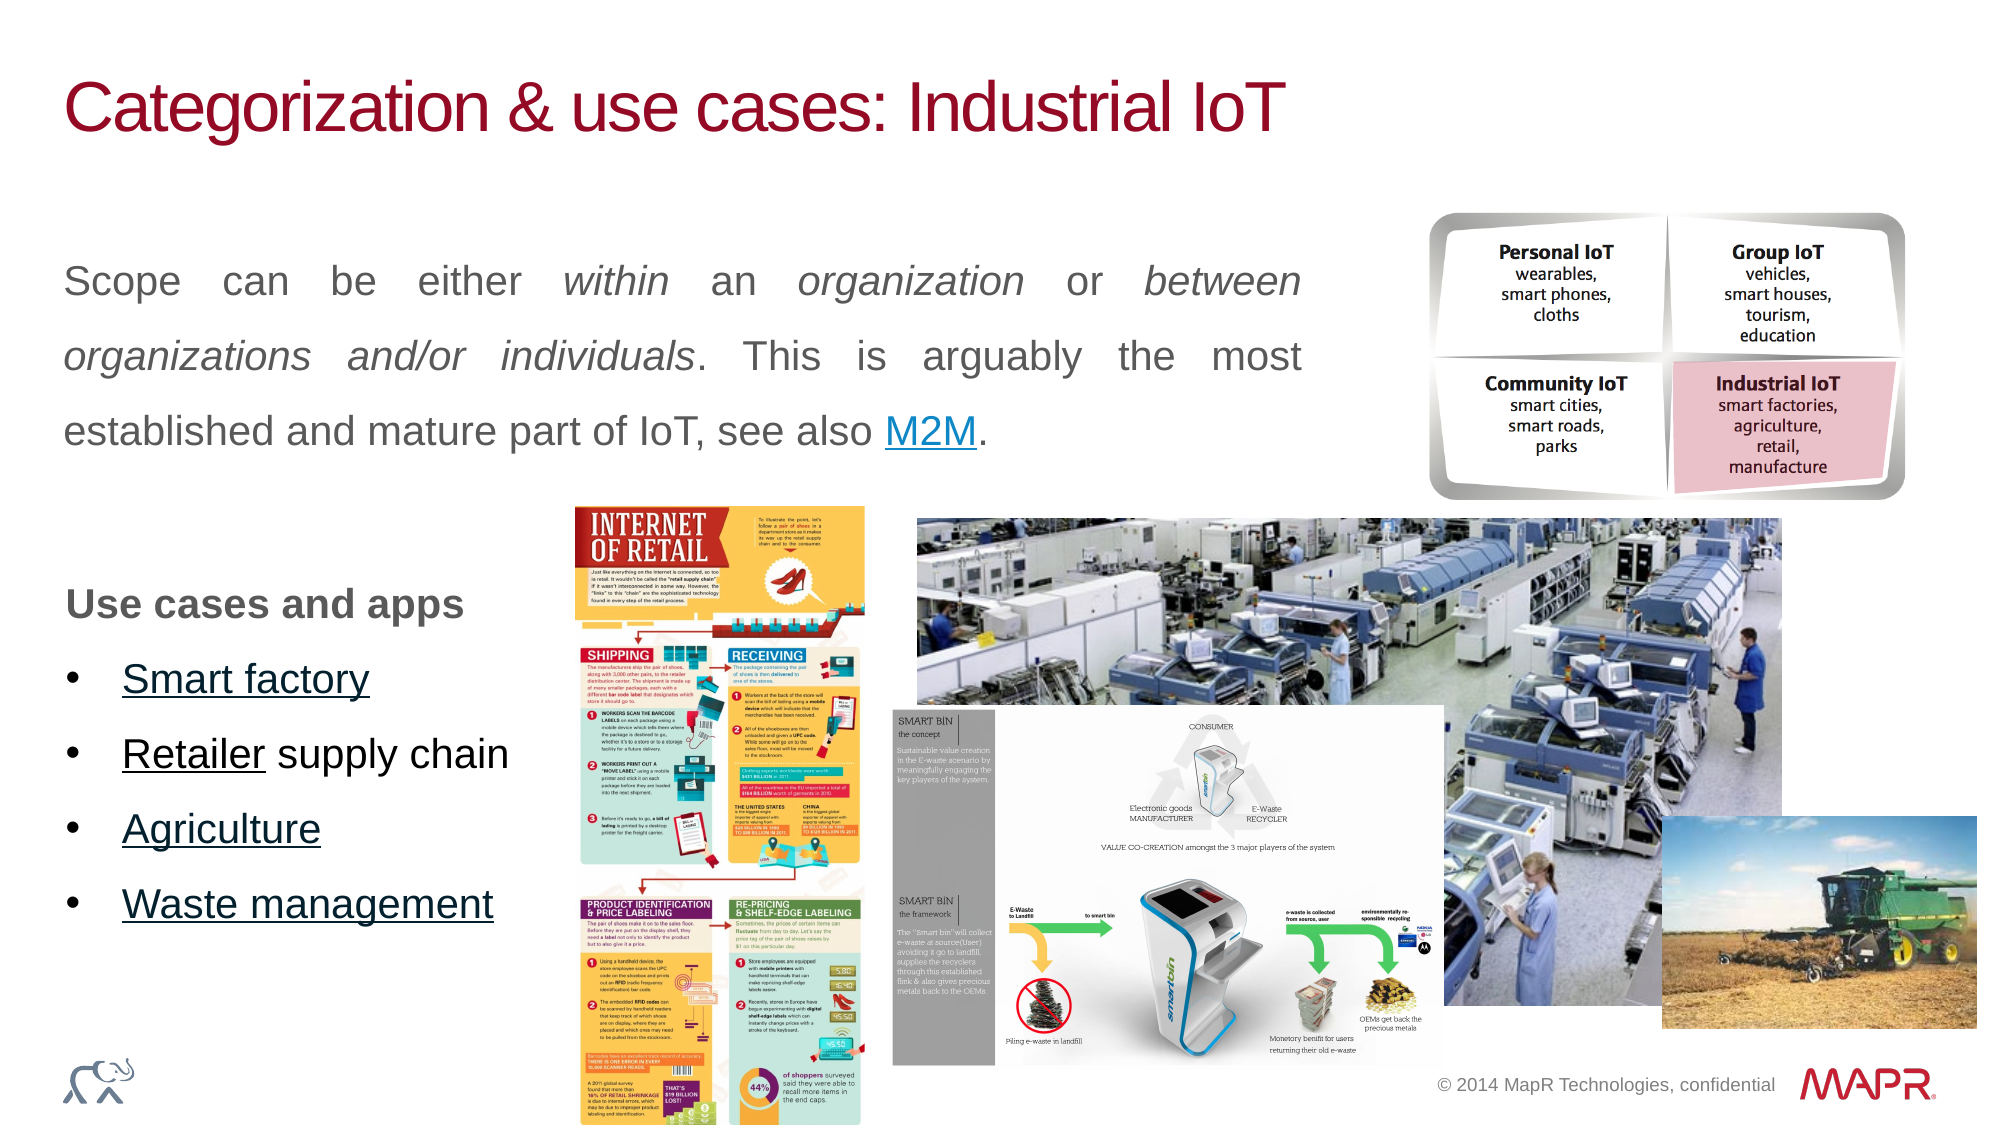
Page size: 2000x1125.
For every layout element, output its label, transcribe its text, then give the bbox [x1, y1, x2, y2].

list Scope can be either within an organization or between organizations and/or individuals. This is arguably the most established and mature part of IoT, see also M2M. [63, 228, 1303, 452]
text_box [574, 506, 1977, 1125]
text_box Use cases and apps Smart factory Retailer supply chain Agriculture Waste management [50, 544, 569, 935]
title Categorization & use cases: Industrial IoT [63, 38, 1937, 153]
picture [1420, 205, 1913, 506]
